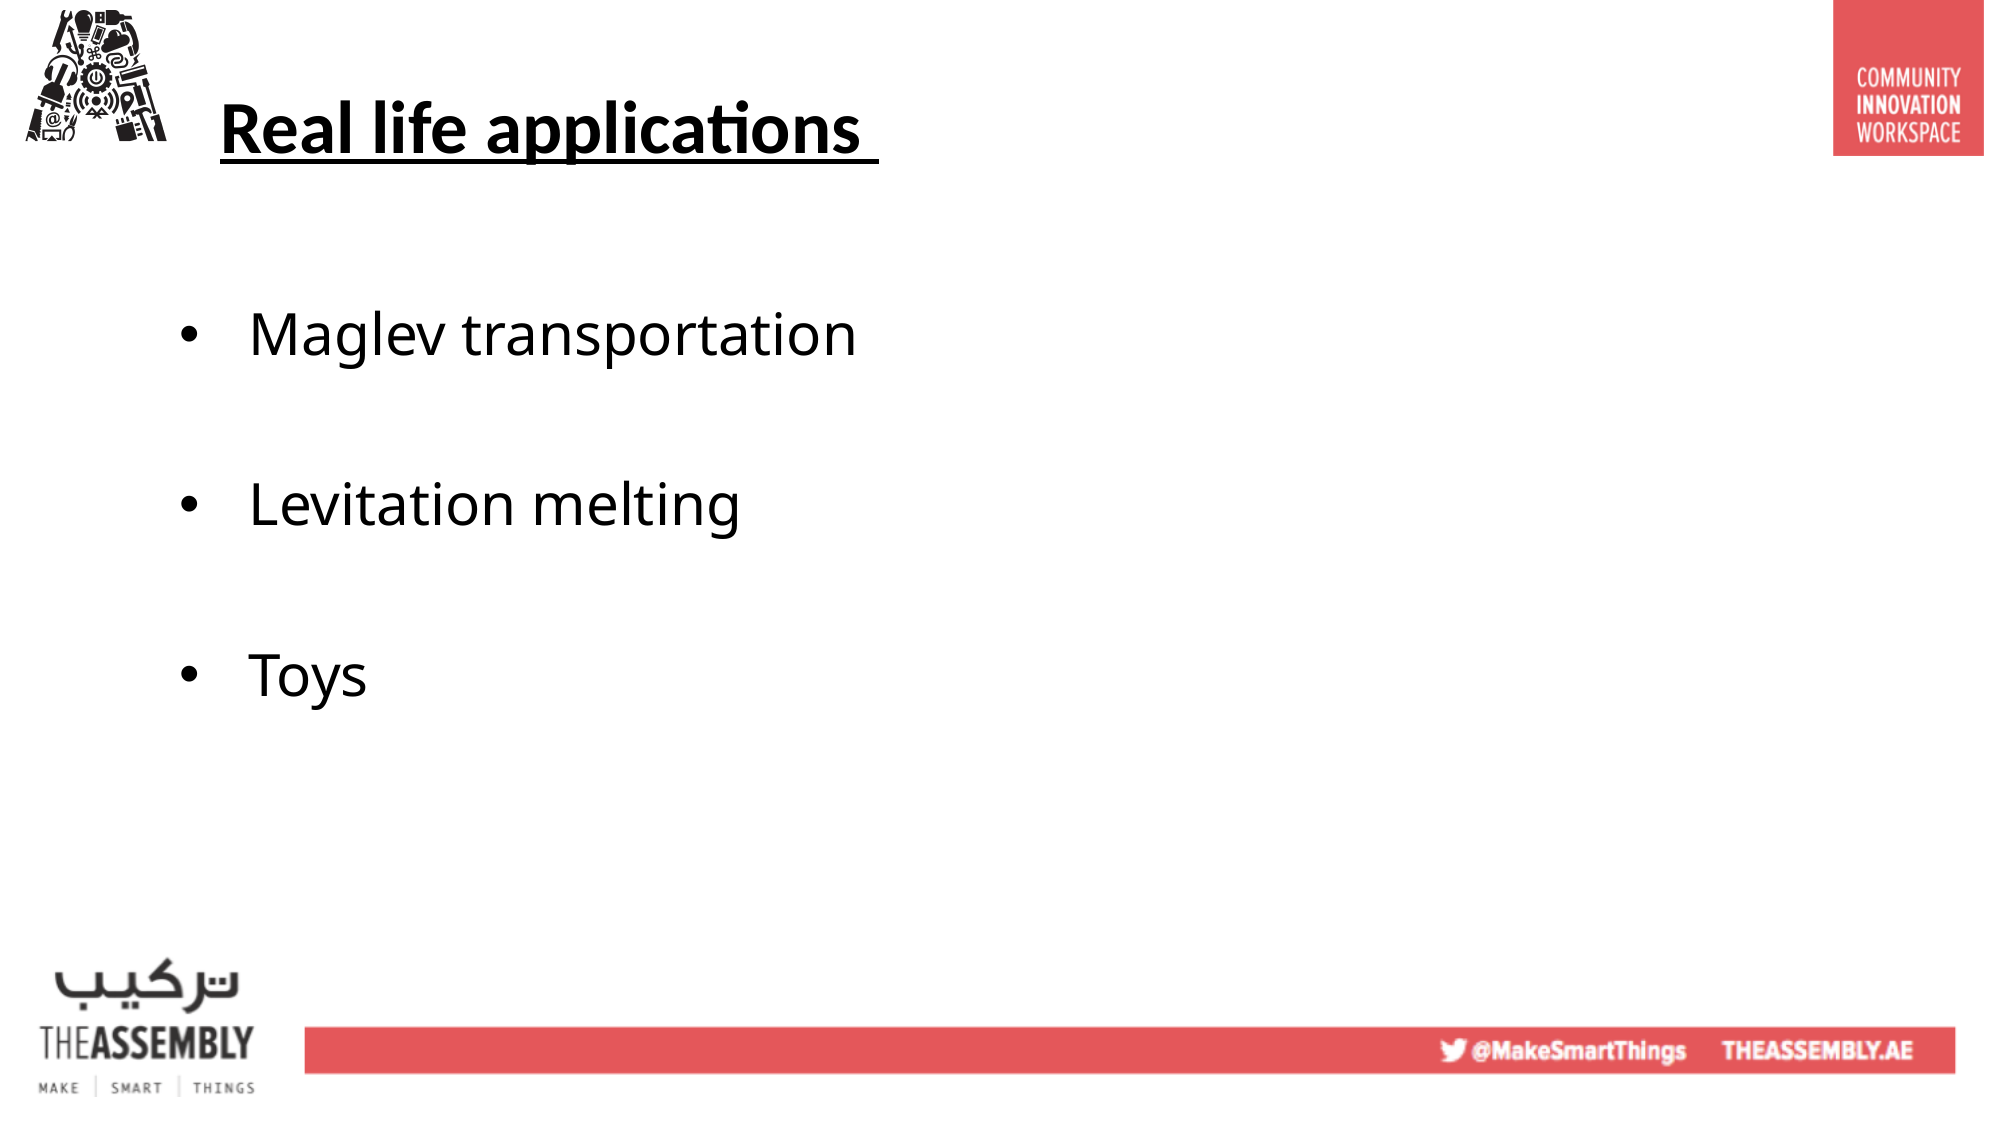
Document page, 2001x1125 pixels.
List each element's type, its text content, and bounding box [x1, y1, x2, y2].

picture [1833, 0, 1984, 156]
picture [23, 10, 170, 144]
list Maglev transportation Levitation melting Toys [137, 299, 1863, 1014]
title Real life applications [174, 65, 1900, 284]
picture [7, 955, 1993, 1097]
